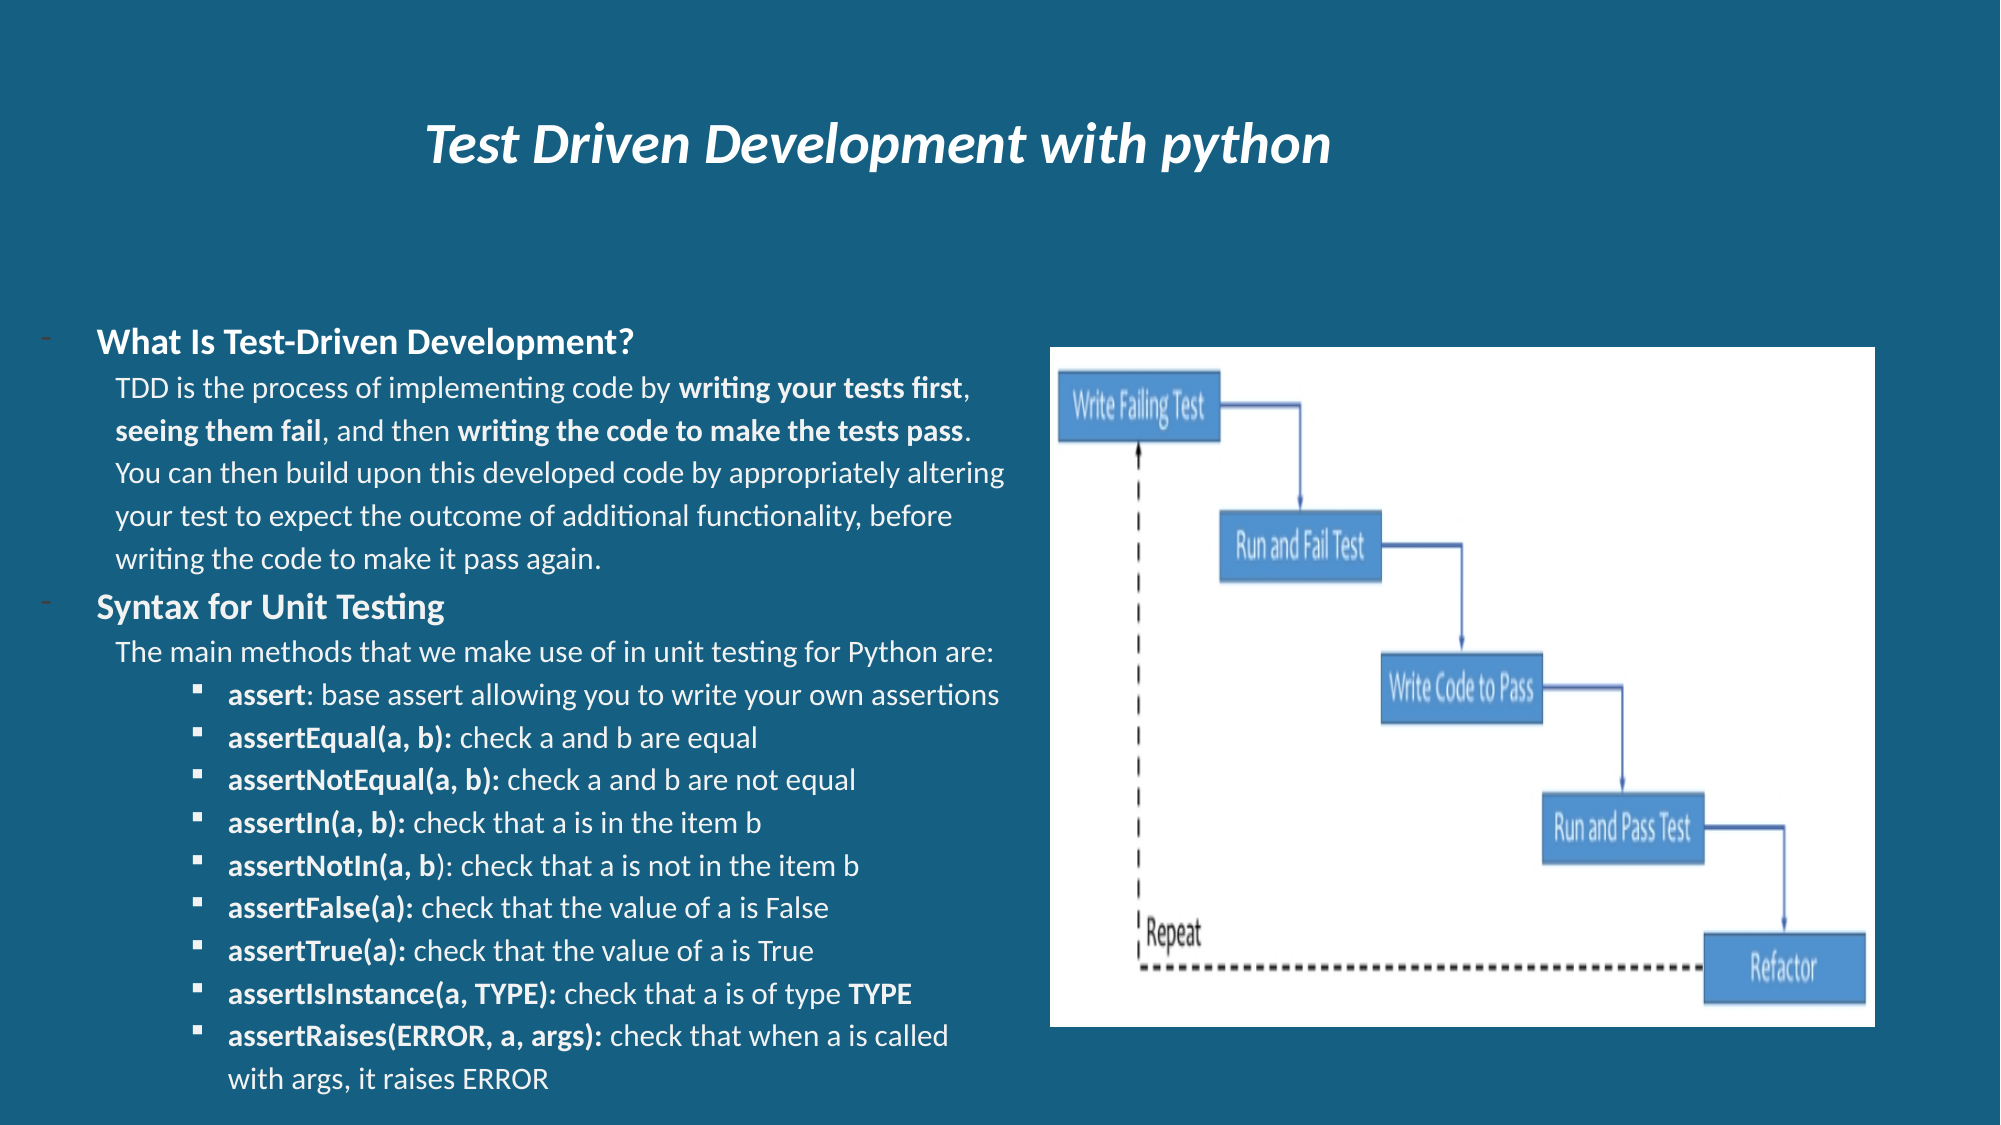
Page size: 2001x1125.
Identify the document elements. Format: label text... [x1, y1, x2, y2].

text_box What Is Test-Driven Development? TDD is the process of implementing code by writing your tests first, seeing them fail, and then writing the code to make the tests pass. You can then build upon this developed code by appropriately altering your test to expect the outcome of additional functionality, before writing the code to make it pass again. Syntax for Unit Testing The main methods that we make use of in unit testing for Python are: assert: base assert allowing you to write your own assertions assertEqual(a, b): check a and b are equal assertNotEqual(a, b): check a and b are not equal assertIn(a, b): check that a is in the item b assertNotIn(a, b): check that a is not in the item b assertFalse(a): check that the value of a is False assertTrue(a): check that the value of a is True assertIsInstance(a, TYPE): check that a is of type TYPE assertRaises(ERROR, a, args): check that when a is called with args, it raises ERROR [25, 303, 1026, 1103]
picture [1049, 346, 1876, 1028]
text_box Test Driven Development with python [409, 98, 1527, 228]
